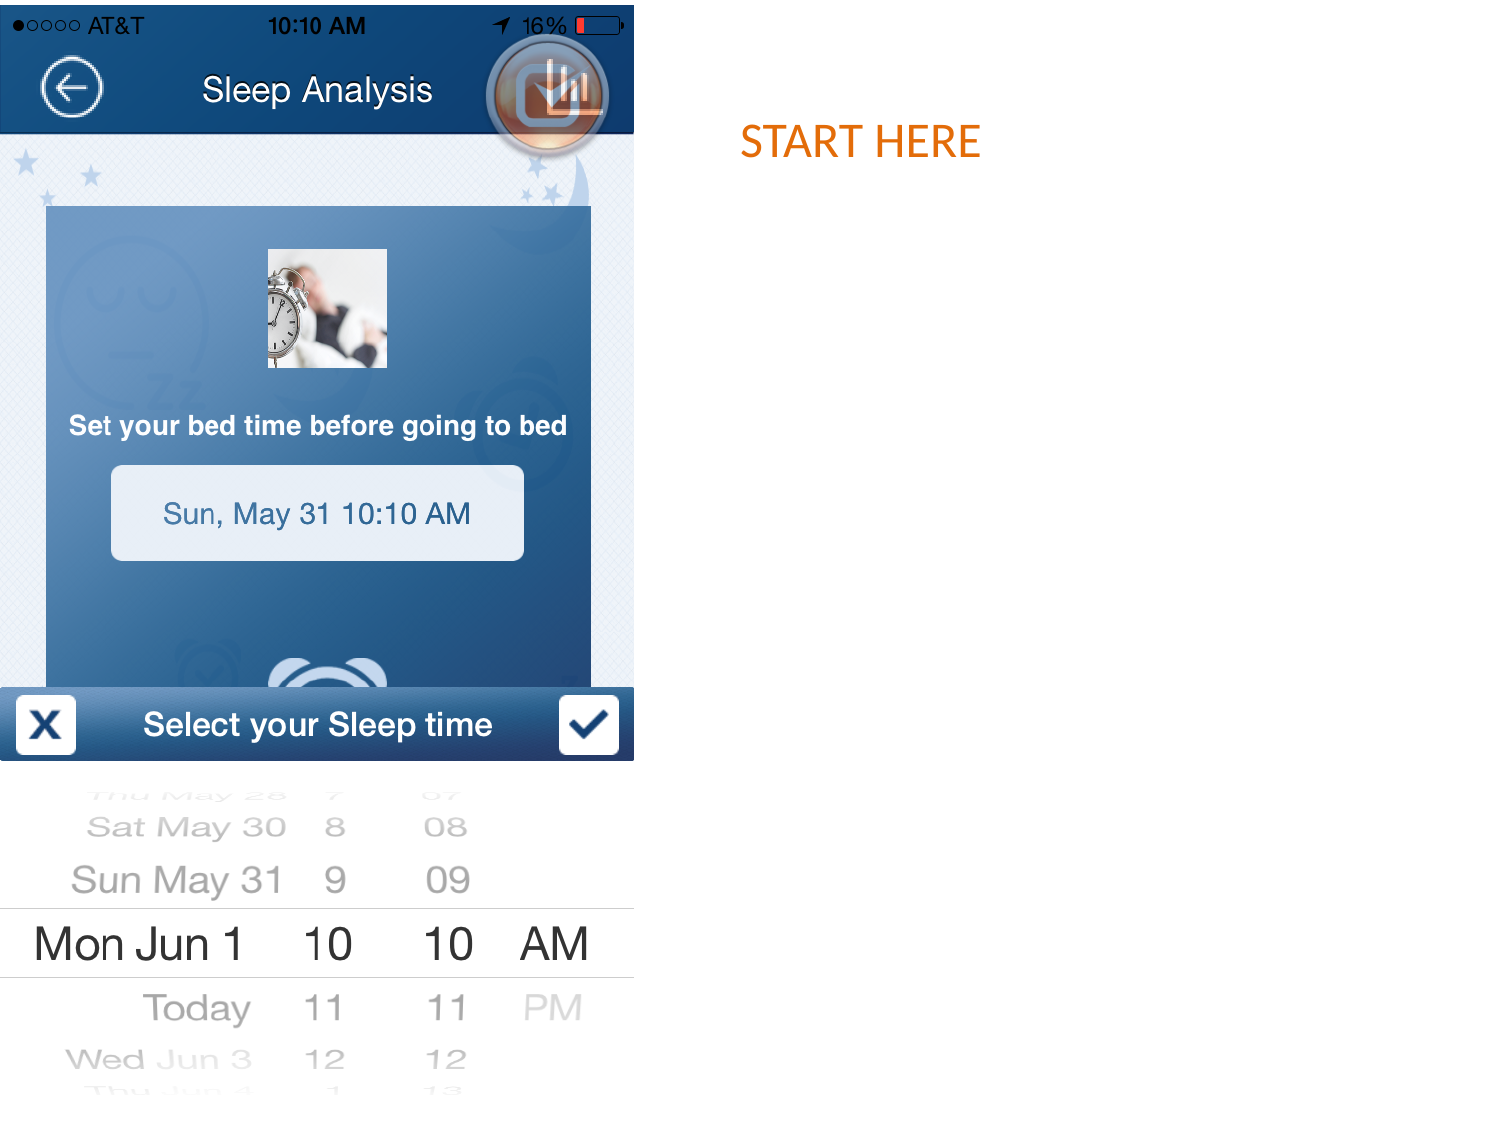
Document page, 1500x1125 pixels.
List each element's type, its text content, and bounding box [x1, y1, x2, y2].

picture [0, 4, 634, 1125]
text_box START HERE [724, 99, 1000, 176]
